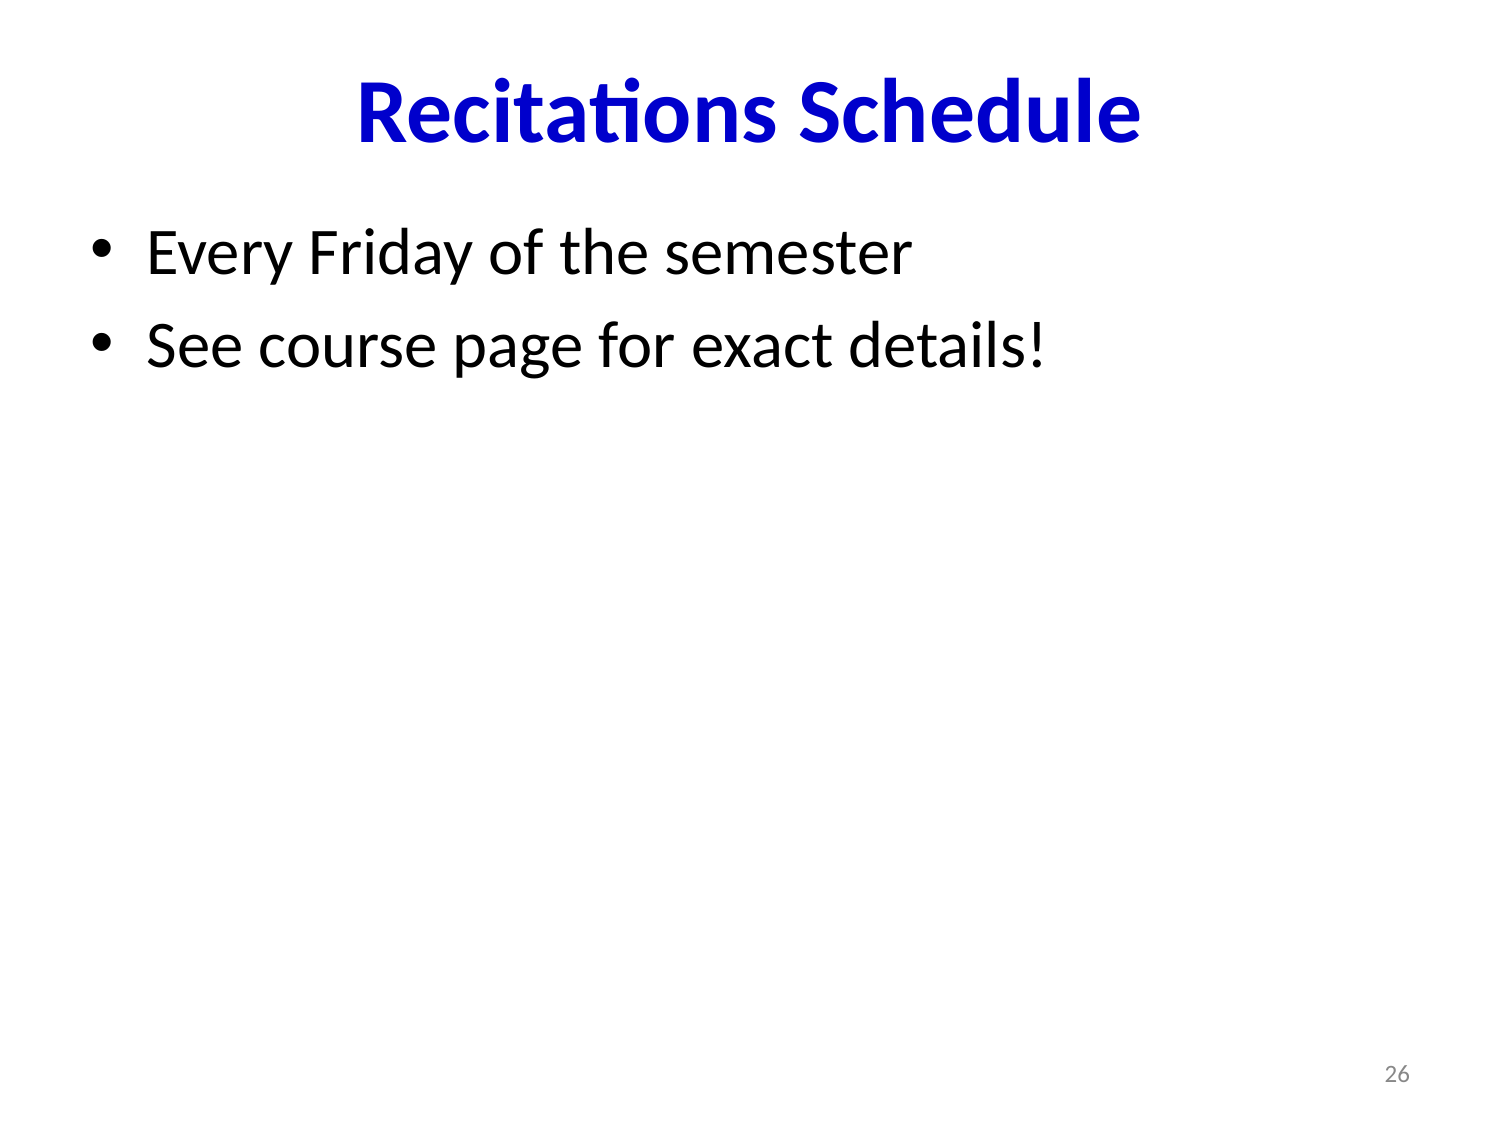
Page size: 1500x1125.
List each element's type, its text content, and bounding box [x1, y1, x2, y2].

title Recitations Schedule [75, 12, 1425, 200]
list Every Friday of the semester See course page for exact details! [75, 200, 1425, 1075]
slide_number 26 [1074, 1042, 1425, 1103]
